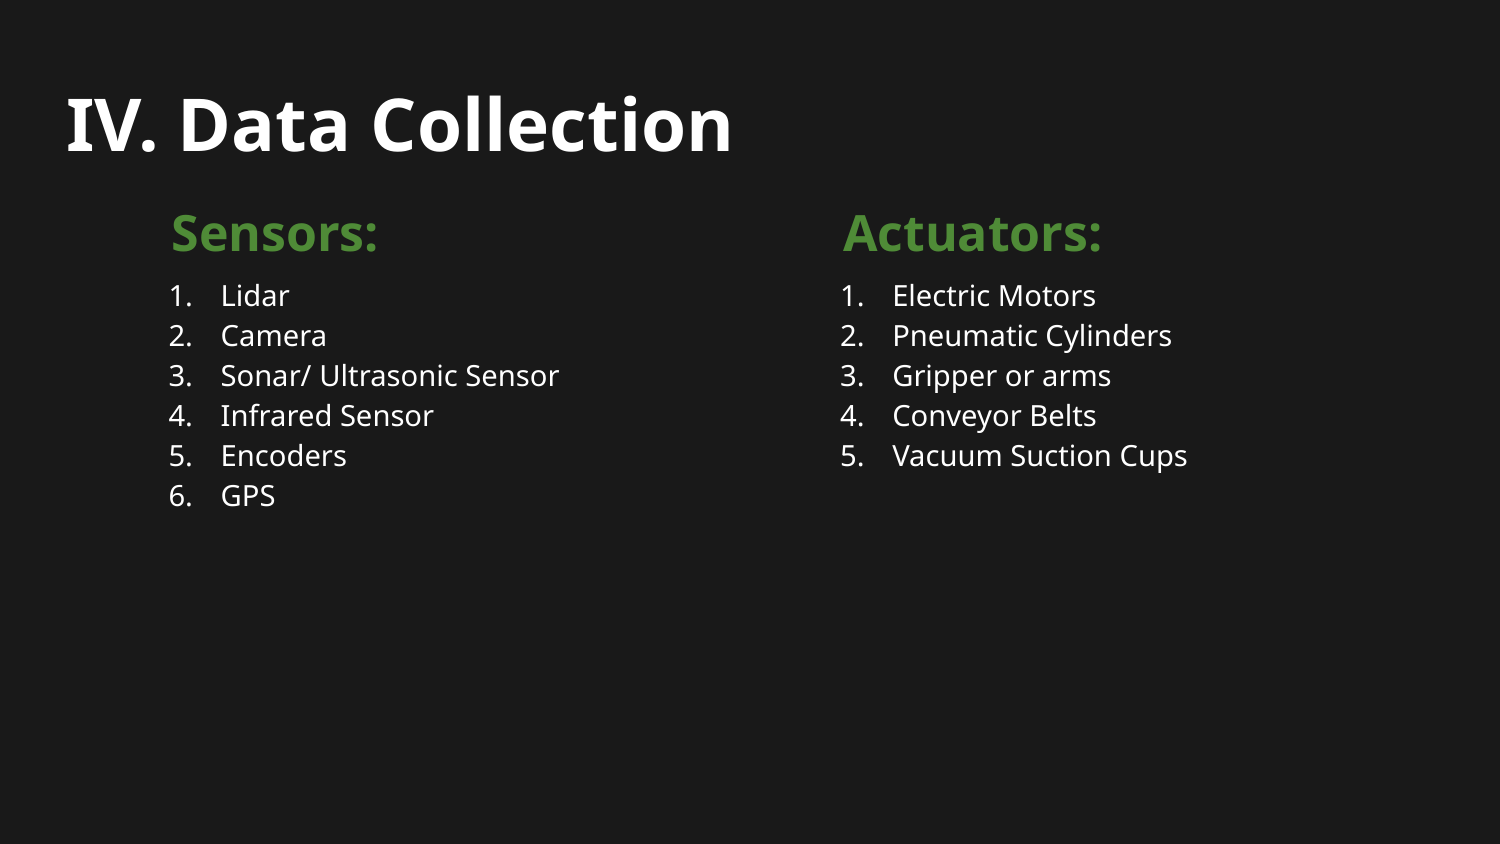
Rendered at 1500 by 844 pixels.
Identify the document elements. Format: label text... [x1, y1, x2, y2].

subtitle Electric Motors Pneumatic Cylinders Gripper or arms Conveyor Belts Vacuum Suction Cups [802, 256, 1500, 445]
title Actuators: [828, 186, 1485, 311]
title Sensors: [156, 186, 814, 311]
subtitle Lidar Camera Sonar/ Ultrasonic Sensor Infrared Sensor Encoders GPS [130, 256, 829, 844]
title IV. Data Collection [50, 63, 1449, 187]
